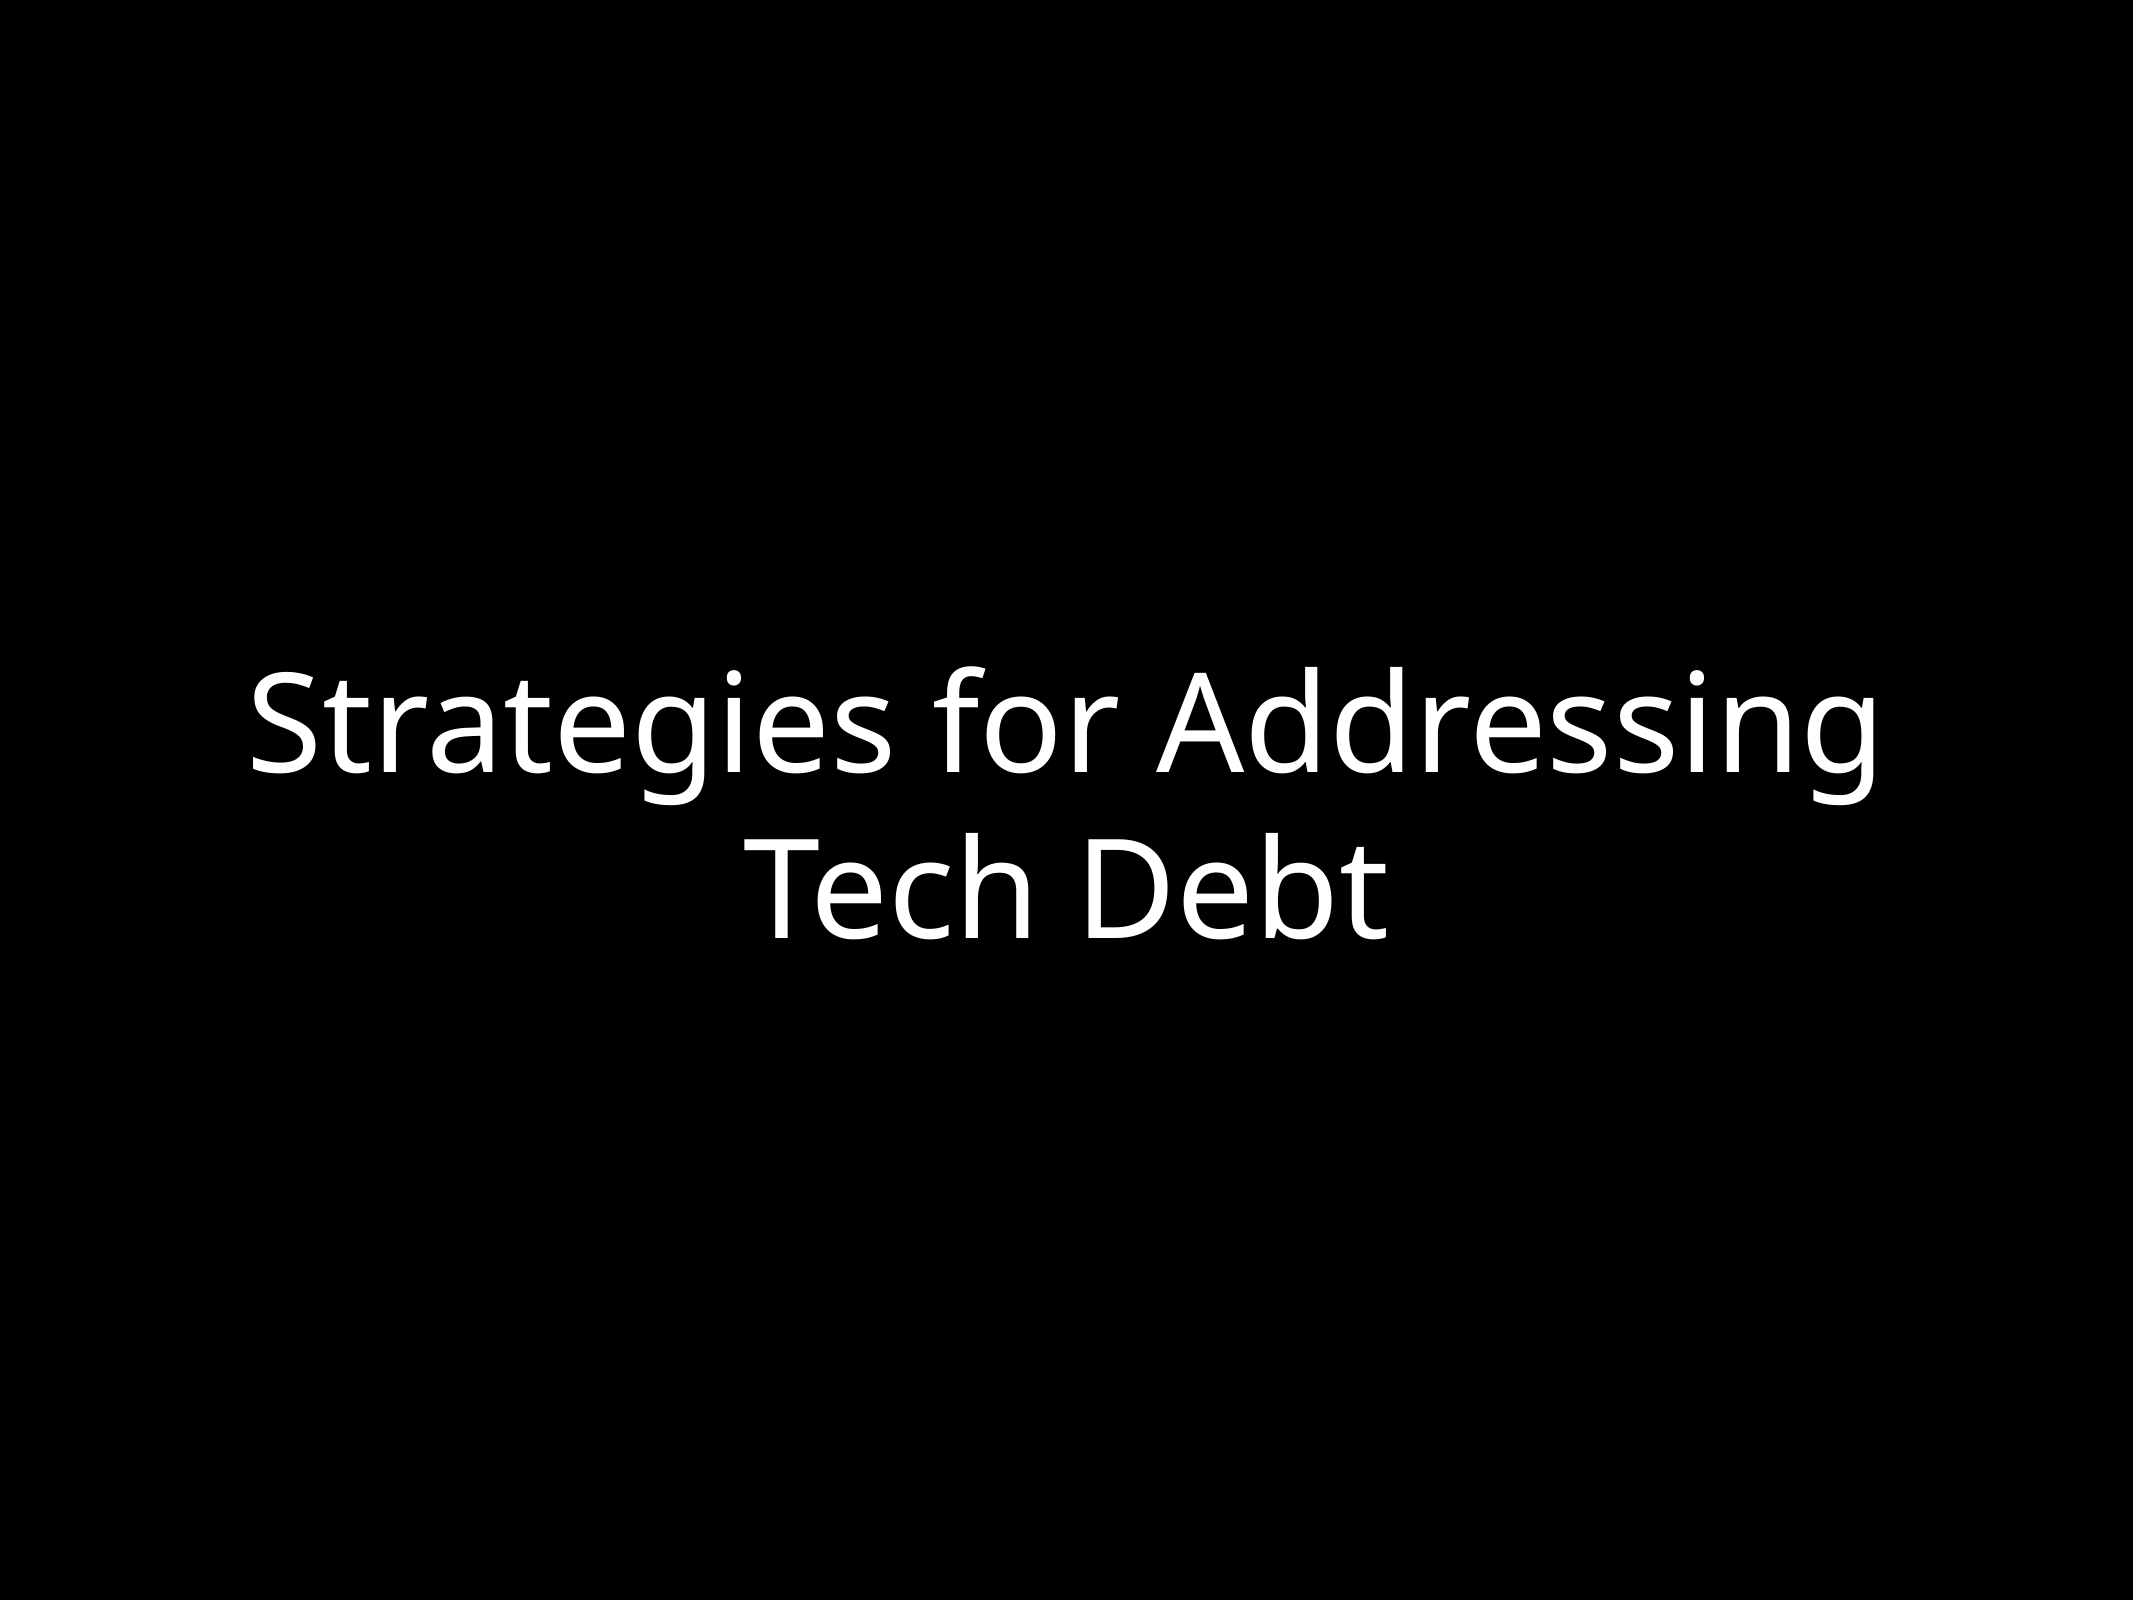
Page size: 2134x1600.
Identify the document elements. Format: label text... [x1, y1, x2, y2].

title Strategies for Addressing Tech Debt [155, 622, 1978, 978]
